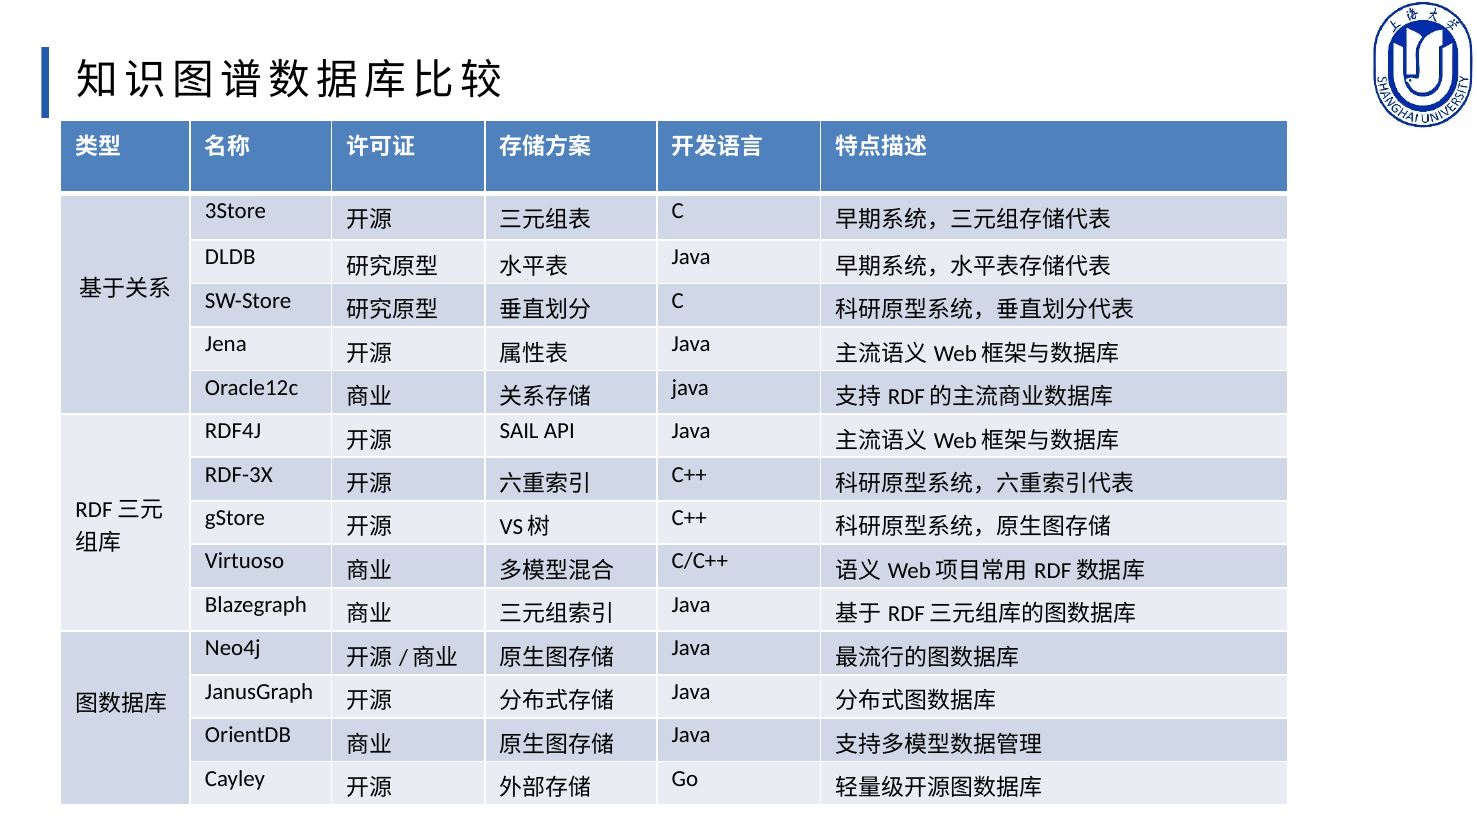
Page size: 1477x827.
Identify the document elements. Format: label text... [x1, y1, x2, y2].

table_cell 开源/商业 [332, 632, 484, 674]
table_cell 研究原型 [332, 284, 484, 326]
table_cell 开源 [332, 328, 484, 370]
table_cell 开源 [332, 676, 484, 717]
table_cell 多模型混合 [486, 545, 656, 587]
table_cell Go [658, 762, 820, 804]
table_cell 外部存储 [486, 762, 656, 804]
table_cell Virtuoso [191, 545, 331, 587]
table_cell DLDB [191, 241, 331, 283]
table_cell 商业 [332, 719, 484, 761]
table_cell 开源 [332, 196, 484, 239]
table_cell VS树 [486, 502, 656, 543]
table_cell 主流语义Web框架与数据库 [821, 415, 1287, 456]
table_cell 最流行的图数据库 [821, 632, 1287, 674]
table_cell Neo4j [191, 632, 331, 674]
table_cell C++ [658, 502, 820, 543]
table_header 存储方案 [486, 121, 656, 191]
table_cell java [658, 371, 820, 413]
table_cell C++ [658, 458, 820, 500]
table_cell 原生图存储 [486, 632, 656, 674]
table_cell 早期系统，水平表存储代表 [821, 241, 1287, 283]
table_cell 开源 [332, 458, 484, 500]
table_cell Blazegraph [191, 589, 331, 630]
table_cell 3Store [191, 196, 331, 239]
table_cell 科研原型系统，原生图存储 [821, 502, 1287, 543]
table_cell C [658, 284, 820, 326]
table_cell Java [658, 328, 820, 370]
table_header 特点描述 [821, 121, 1287, 191]
table_cell 主流语义Web框架与数据库 [821, 328, 1287, 370]
table_cell 三元组索引 [486, 589, 656, 630]
table_cell 轻量级开源图数据库 [821, 762, 1287, 804]
table_header 开发语言 [658, 121, 820, 191]
table_cell OrientDB [191, 719, 331, 761]
table_cell gStore [191, 502, 331, 543]
table_cell 开源 [332, 502, 484, 543]
table_cell Java [658, 632, 820, 674]
table_cell 商业 [332, 545, 484, 587]
table_cell 图数据库 [61, 632, 189, 804]
table_cell 三元组表 [486, 196, 656, 239]
table_cell 基于关系 [61, 196, 189, 413]
table_cell 关系存储 [486, 371, 656, 413]
table_cell 支持RDF的主流商业数据库 [821, 371, 1287, 413]
table_cell 原生图存储 [486, 719, 656, 761]
table_cell 支持多模型数据管理 [821, 719, 1287, 761]
table_cell 垂直划分 [486, 284, 656, 326]
table_cell Java [658, 719, 820, 761]
table_cell 商业 [332, 589, 484, 630]
table_header 名称 [191, 121, 331, 191]
table_cell 分布式图数据库 [821, 676, 1287, 717]
table_cell Java [658, 676, 820, 717]
table_cell 科研原型系统，垂直划分代表 [821, 284, 1287, 326]
table_cell 开源 [332, 762, 484, 804]
table_cell RDF三元组库 [61, 415, 189, 630]
table_cell 六重索引 [486, 458, 656, 500]
table_cell 商业 [332, 371, 484, 413]
table_cell 基于RDF三元组库的图数据库 [821, 589, 1287, 630]
table_cell Oracle12c [191, 371, 331, 413]
picture [1371, 0, 1474, 131]
table_cell Java [658, 589, 820, 630]
table_cell 开源 [332, 415, 484, 456]
table_cell SAIL API [486, 415, 656, 456]
table_header 类型 [61, 121, 189, 191]
table_cell 科研原型系统，六重索引代表 [821, 458, 1287, 500]
table_cell 语义Web项目常用RDF数据库 [821, 545, 1287, 587]
table_cell 早期系统，三元组存储代表 [821, 196, 1287, 239]
table_header 许可证 [332, 121, 484, 191]
table_cell 研究原型 [332, 241, 484, 283]
table_cell Java [658, 415, 820, 456]
table_cell RDF-3X [191, 458, 331, 500]
table_cell C [658, 196, 820, 239]
text_box 知识图谱数据库比较 [65, 47, 514, 109]
table_cell 分布式存储 [486, 676, 656, 717]
table_cell RDF4J [191, 415, 331, 456]
table_cell JanusGraph [191, 676, 331, 717]
table_cell Cayley [191, 762, 331, 804]
table_cell C/C++ [658, 545, 820, 587]
table_cell 水平表 [486, 241, 656, 283]
table_cell Jena [191, 328, 331, 370]
text_box [39, 45, 51, 120]
table_cell 属性表 [486, 328, 656, 370]
table_cell SW-Store [191, 284, 331, 326]
table_cell Java [658, 241, 820, 283]
